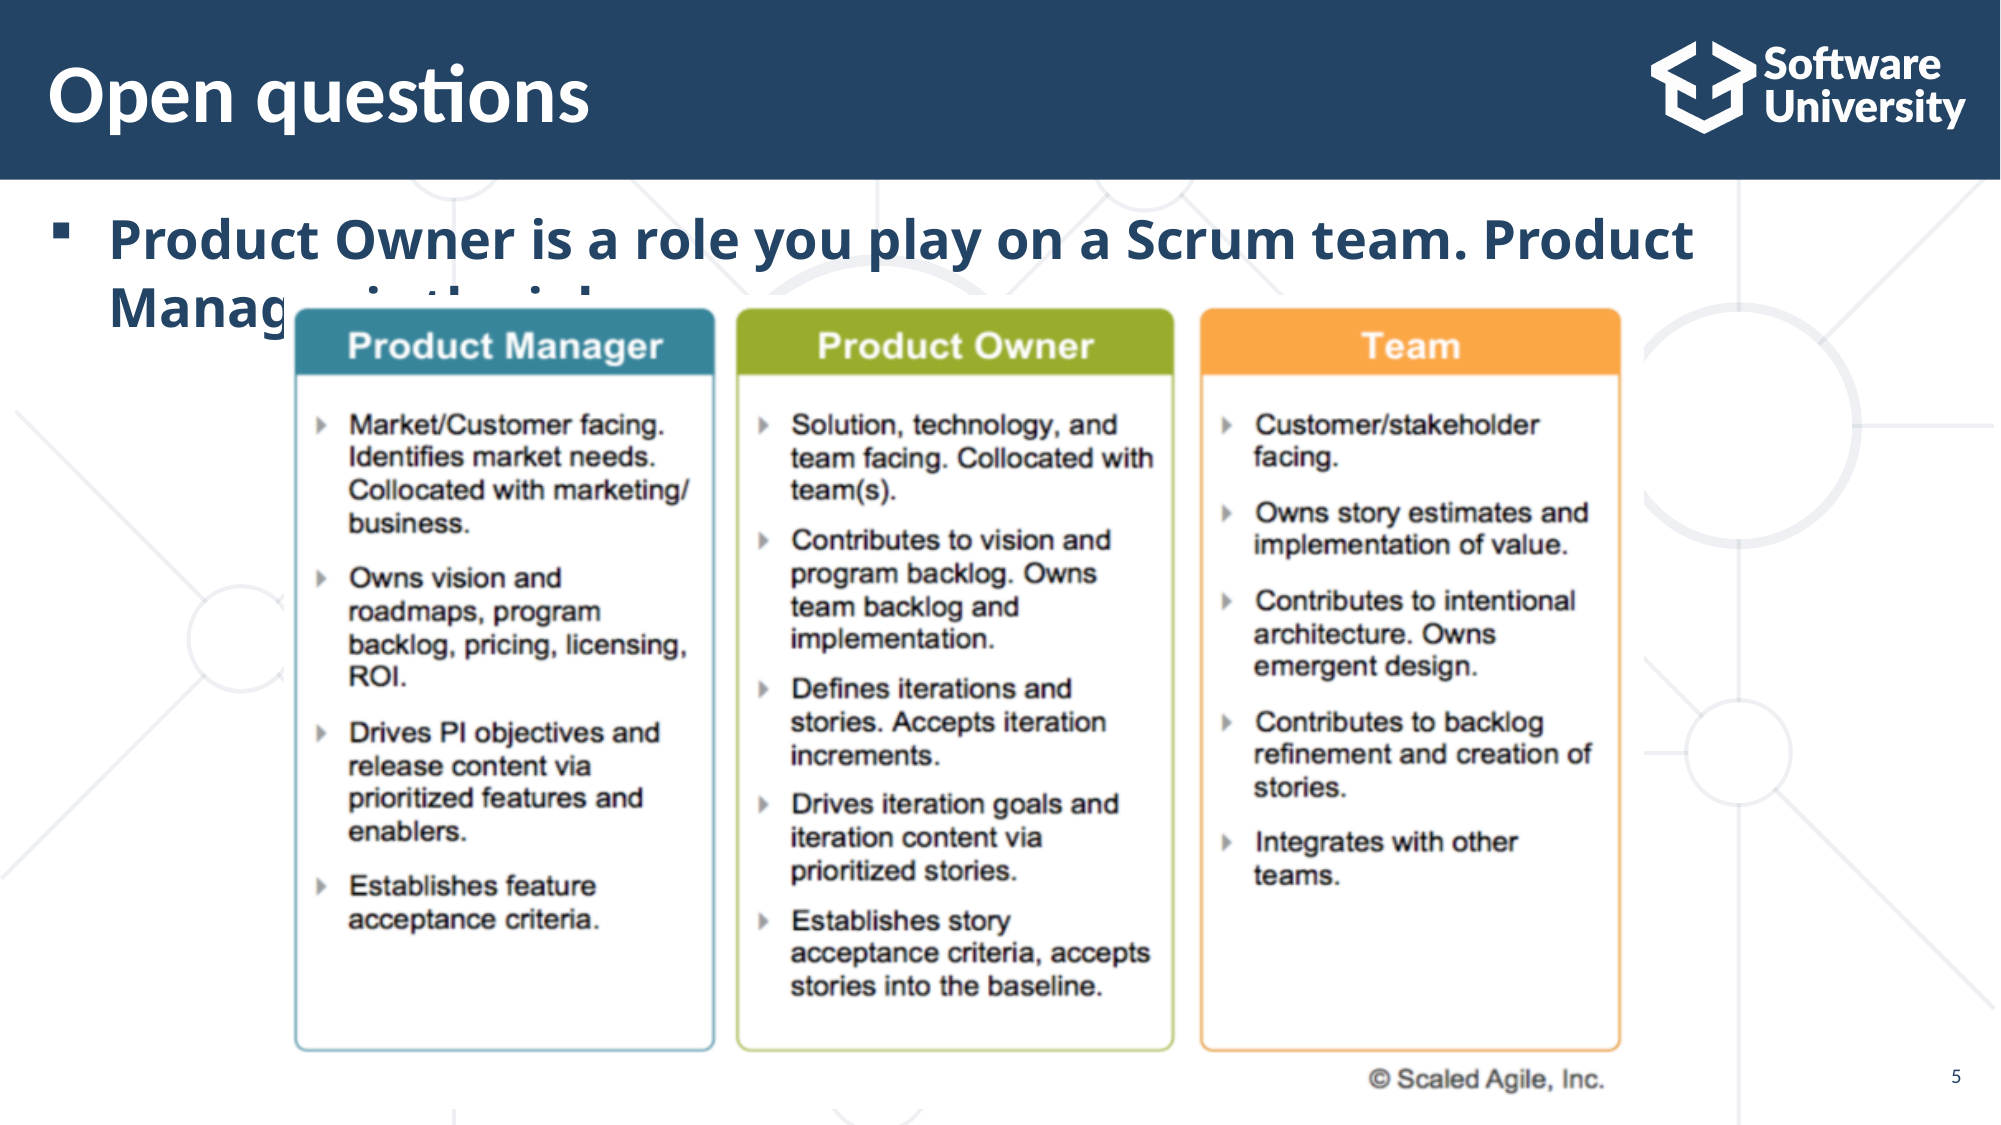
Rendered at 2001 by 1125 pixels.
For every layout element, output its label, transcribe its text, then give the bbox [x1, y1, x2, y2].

picture [283, 295, 1644, 1109]
picture [1651, 41, 1966, 134]
list Product Owner is a role you play on a Scrum team. Product Manager is the job. [31, 196, 1970, 1104]
title Open questions [31, 16, 1625, 162]
slide_number 5 [1897, 1049, 1968, 1101]
